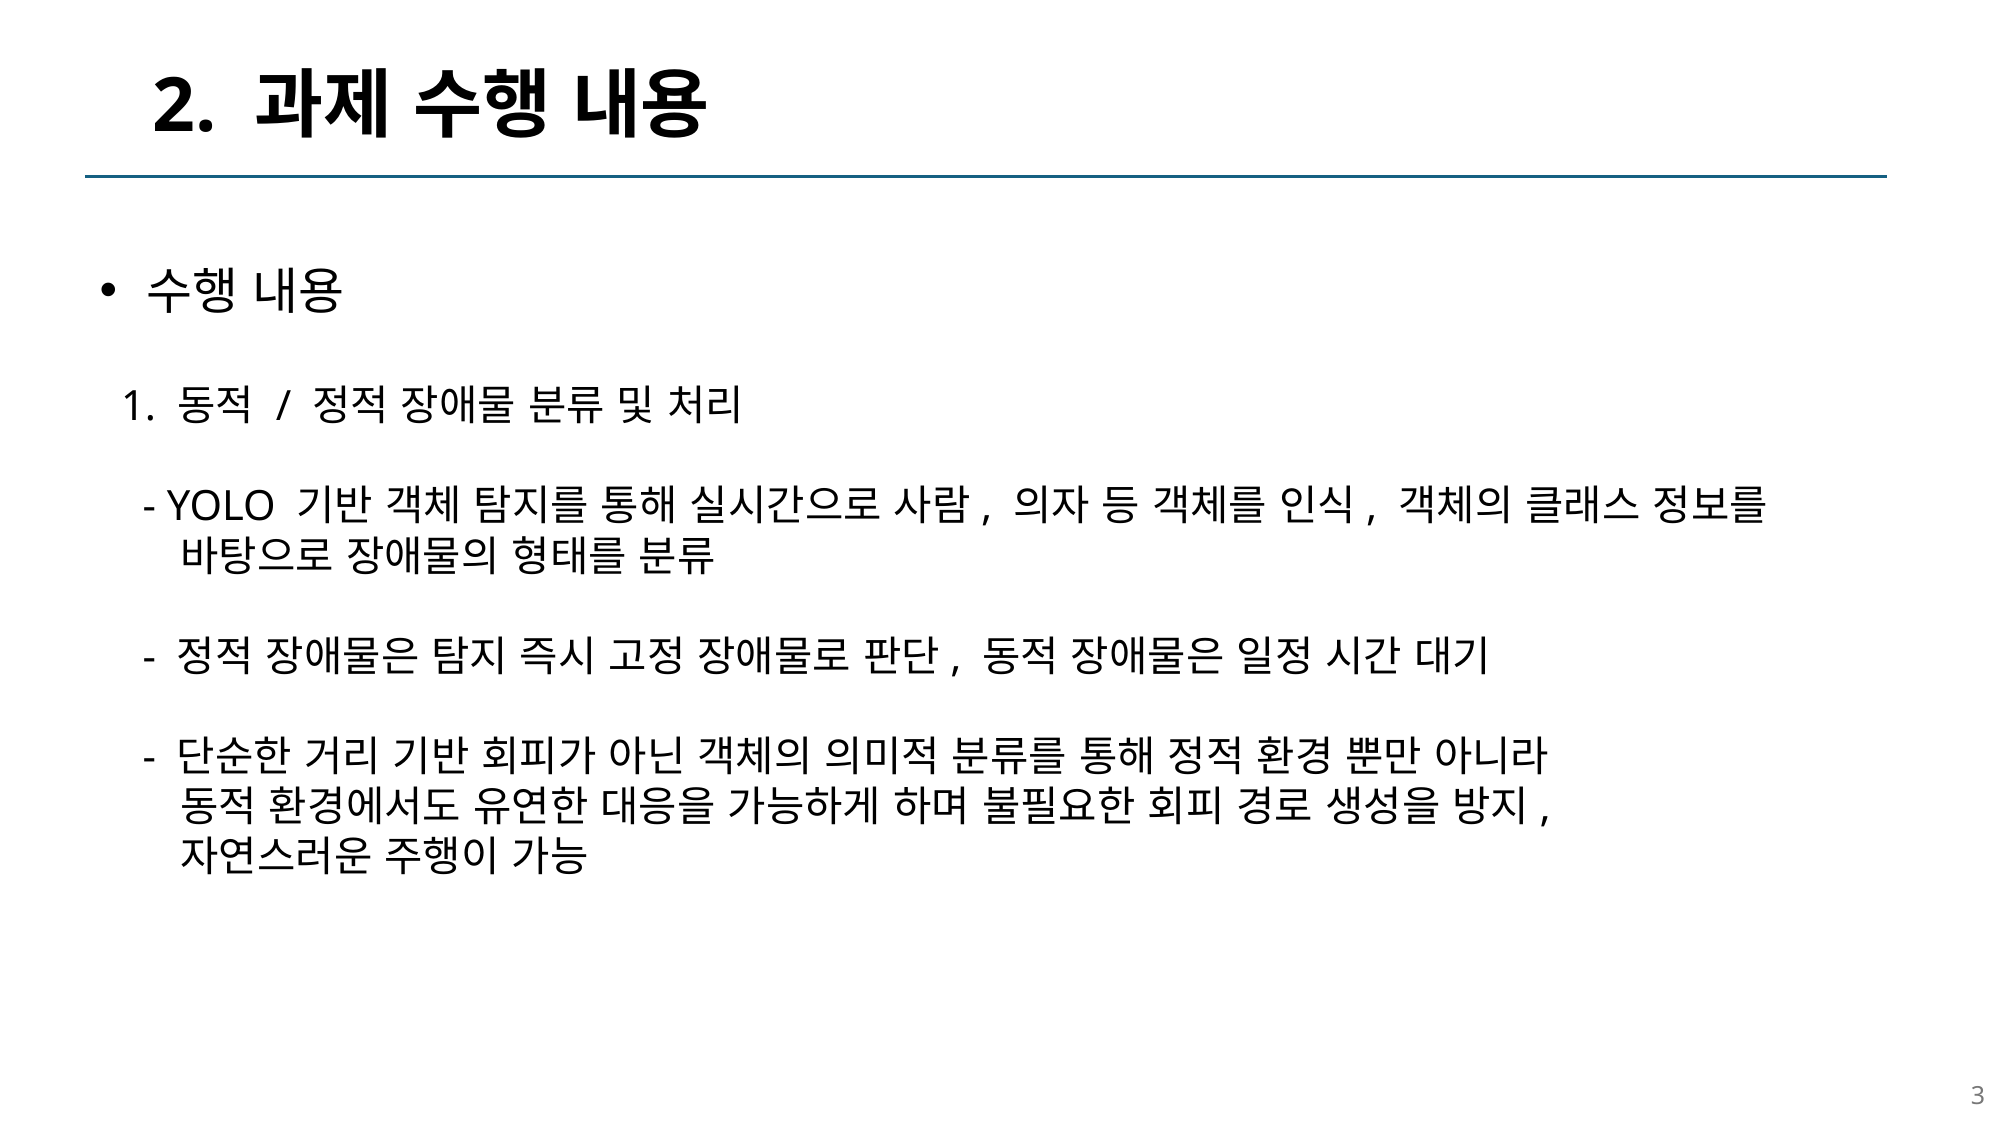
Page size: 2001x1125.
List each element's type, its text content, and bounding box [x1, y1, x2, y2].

slide_number 3 [1550, 1065, 2000, 1125]
text_box 수행 내용 1. 동적 / 정적 장애물 분류 및 처리 - YOLO 기반 객체 탐지를 통해 실시간으로 사람, 의자 등 객체를 인식, 객체의 클래스 정보를 바탕으로 장애물의 형태를 분류 - 정적 장애물은 탐지 즉시 고정 장애물로 판단, 동적 장애물은 일정 시간 대기 - 단순한 거리 기반 회피가 아닌 객체의 의미적 분류를 통해 정적 환경 뿐만 아니라 동적 환경에서도 유연한 대응을 가능하게 하며 불필요한 회피 경로 생성을 방지, 자연스러운 주행이 가능 [84, 251, 1888, 887]
title 2. 과제 수행 내용 [137, 42, 1863, 173]
